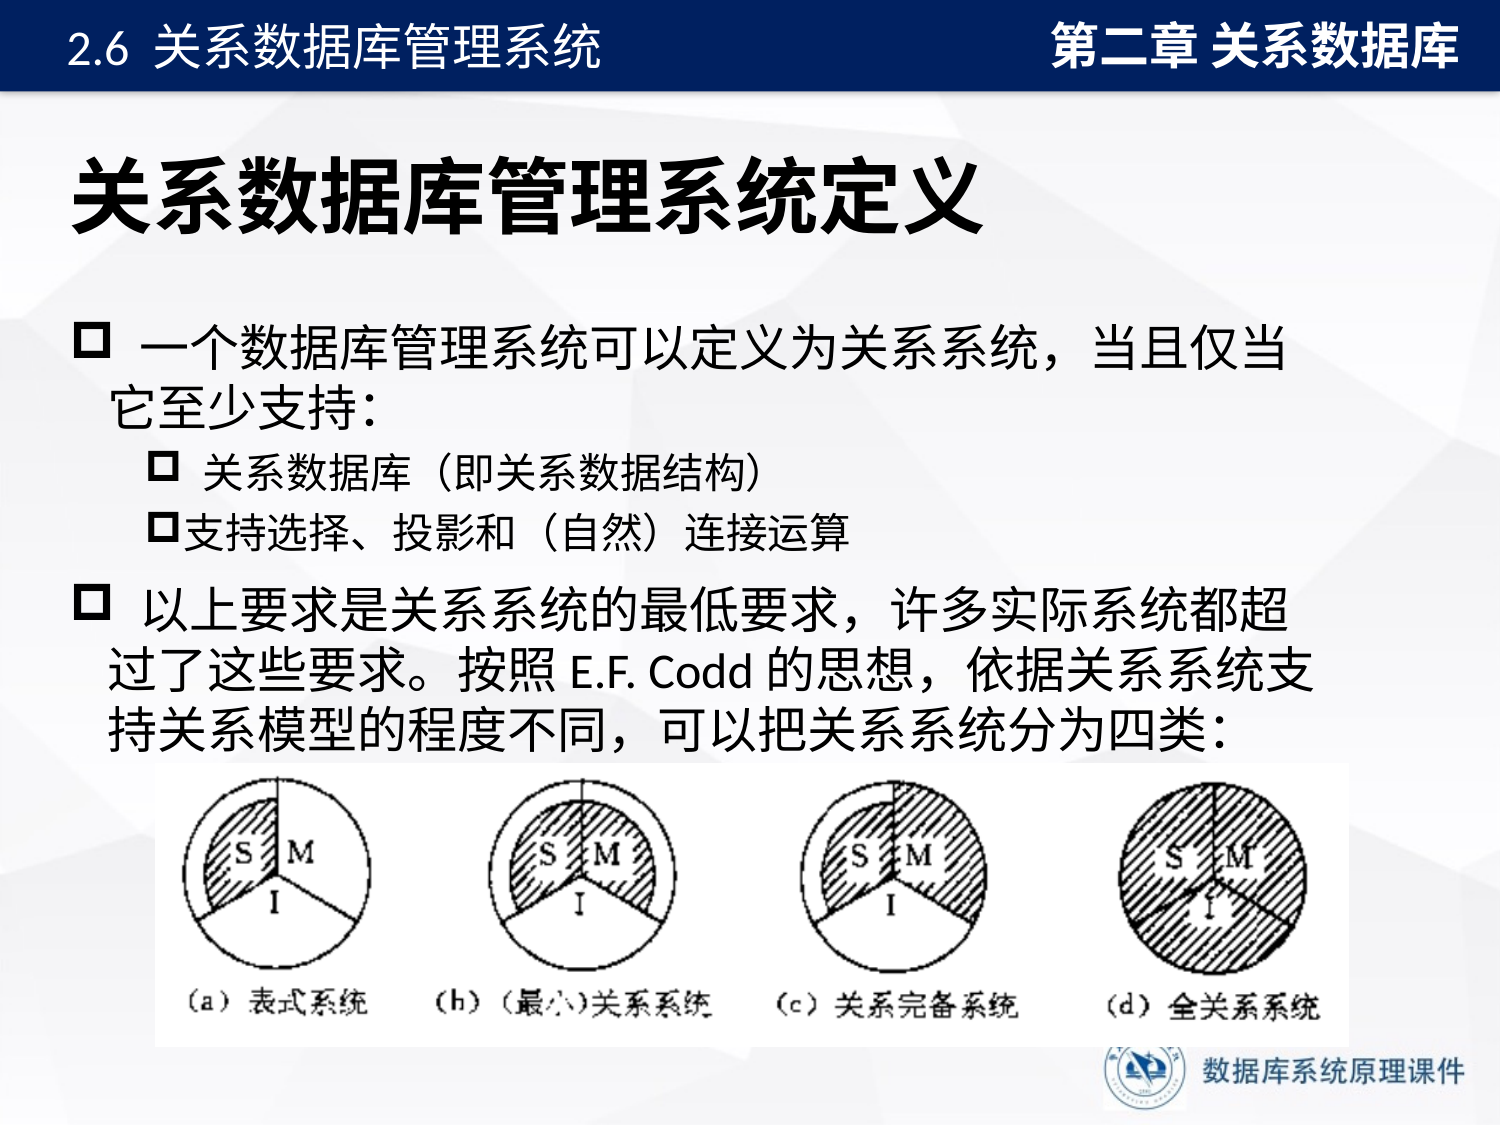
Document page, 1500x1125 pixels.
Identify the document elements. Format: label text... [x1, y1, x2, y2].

list 一个数据库管理系统可以定义为关系系统，当且仅当它至少支持： 关系数据库（即关系数据结构） 支持选择、投影和（自然）连接运算 以上要求是关系系统的最低要求，许多实际系统都超过了这些要求。按照E.F. Codd的思想，依据关系系统支持关系模型的程度不同，可以把关系系统分为四类： [54, 308, 1349, 1023]
text_box 2.6 关系数据库管理系统 [51, 8, 618, 83]
text_box 第二章 关系数据库 [1034, 7, 1476, 82]
title 关系数据库管理系统定义 [54, 100, 1349, 308]
picture [0, 92, 1500, 1125]
text_box [0, 0, 1500, 92]
